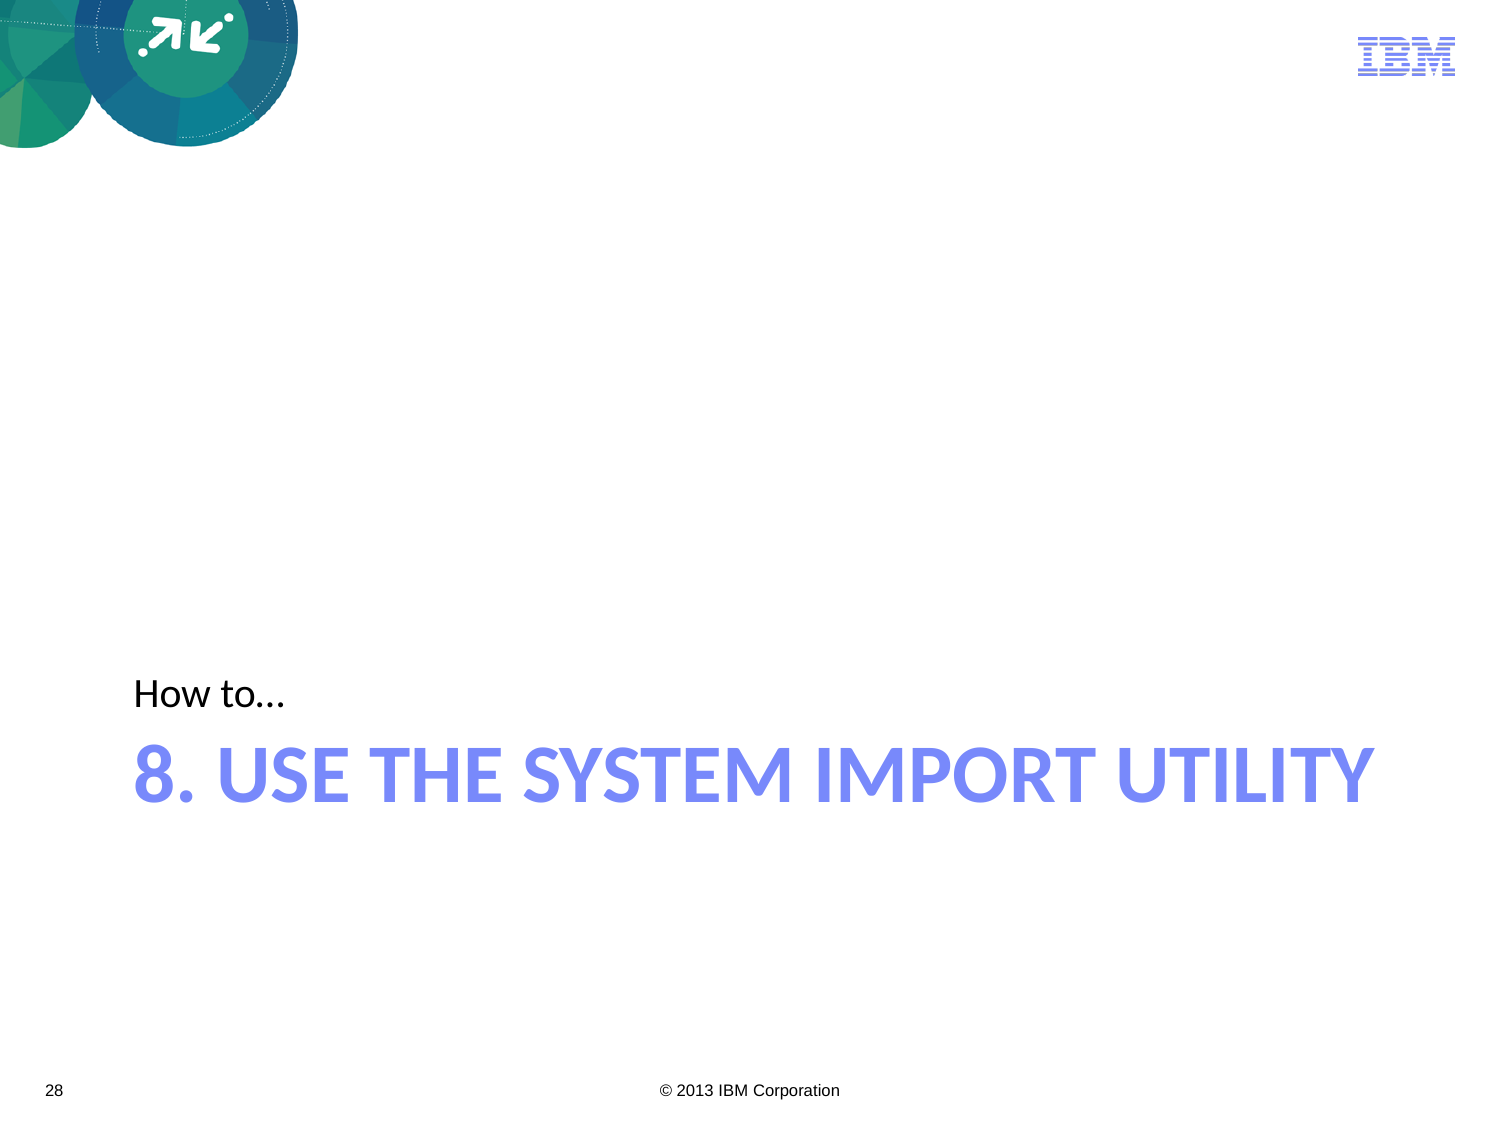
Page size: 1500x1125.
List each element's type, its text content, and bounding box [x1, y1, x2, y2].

title 8. Use the System Import Utility [118, 723, 1394, 947]
slide_number 28 [29, 1072, 91, 1103]
picture [1358, 37, 1455, 76]
picture [0, 0, 313, 192]
list How to… [118, 476, 1394, 723]
